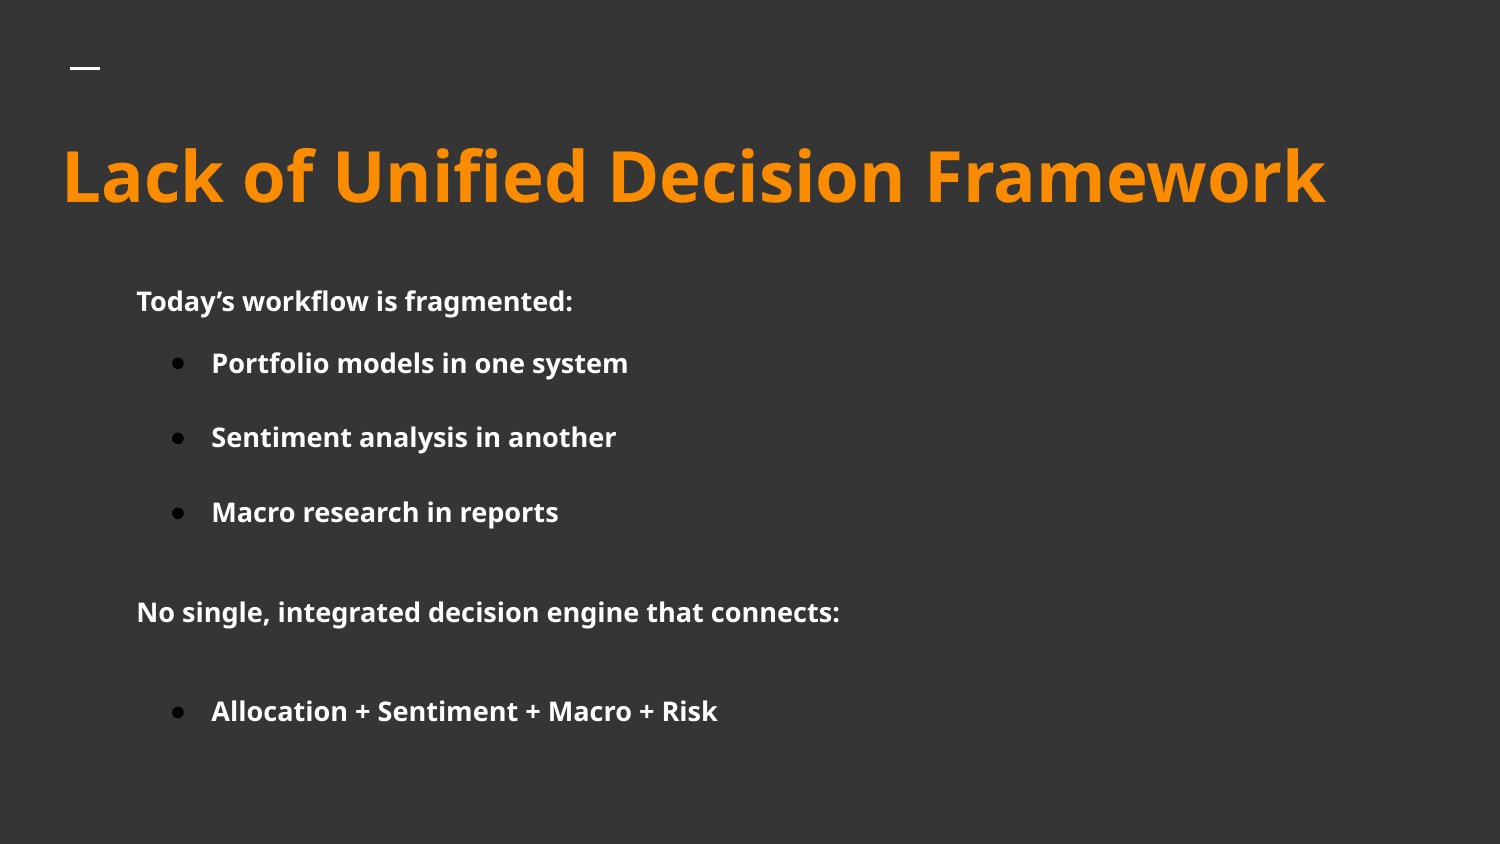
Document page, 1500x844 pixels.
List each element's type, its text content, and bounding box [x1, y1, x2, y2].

title Lack of Unified Decision Framework Today’s workflow is fragmented: Portfolio models in one system Sentiment analysis in another Macro research in reports No single, integrated decision engine that connects: Allocation + Sentiment + Macro + Risk [46, 116, 1461, 746]
